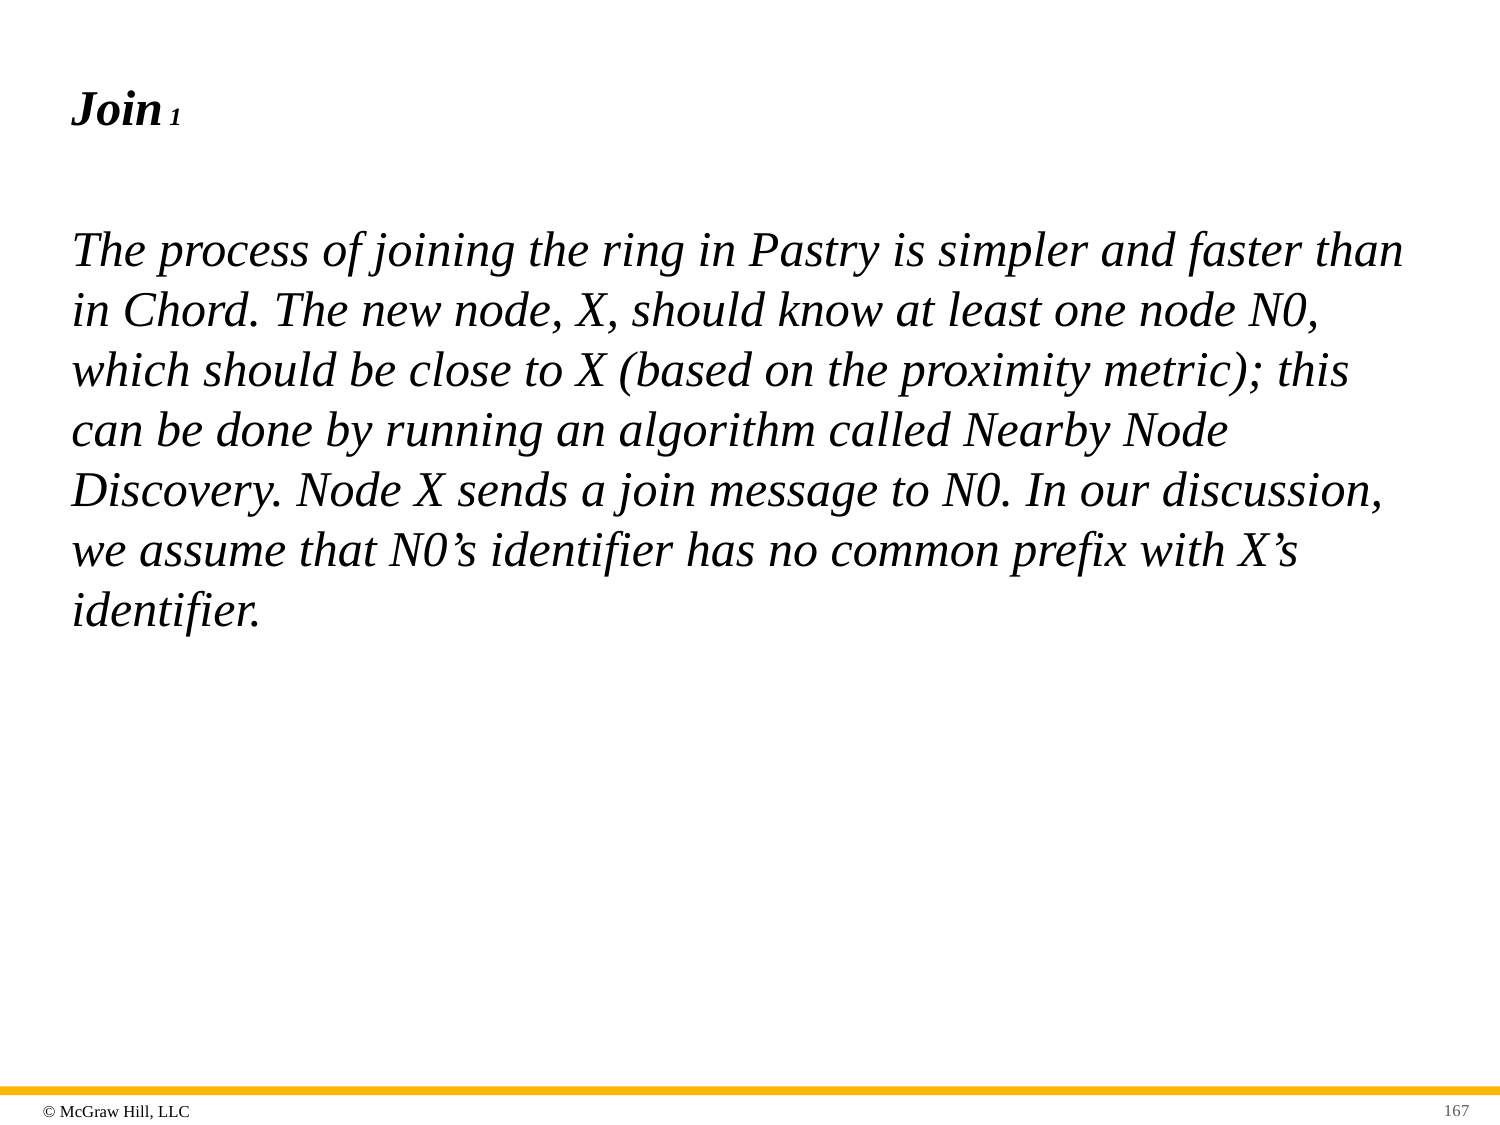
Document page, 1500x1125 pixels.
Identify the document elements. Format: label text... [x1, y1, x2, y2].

title Join 1 [56, 50, 1444, 162]
slide_number 167 [1418, 1096, 1477, 1123]
list The process of joining the ring in Pastry is simpler and faster than in Chord. The new node, X, should know at least one node N0, which should be close to X (based on the proximity metric); this can be done by running an algorithm called Nearby Node Discovery. Node X sends a join message to N0. In our discussion, we assume that N0’s identifier has no common prefix with X’s identifier. [56, 209, 1444, 1026]
